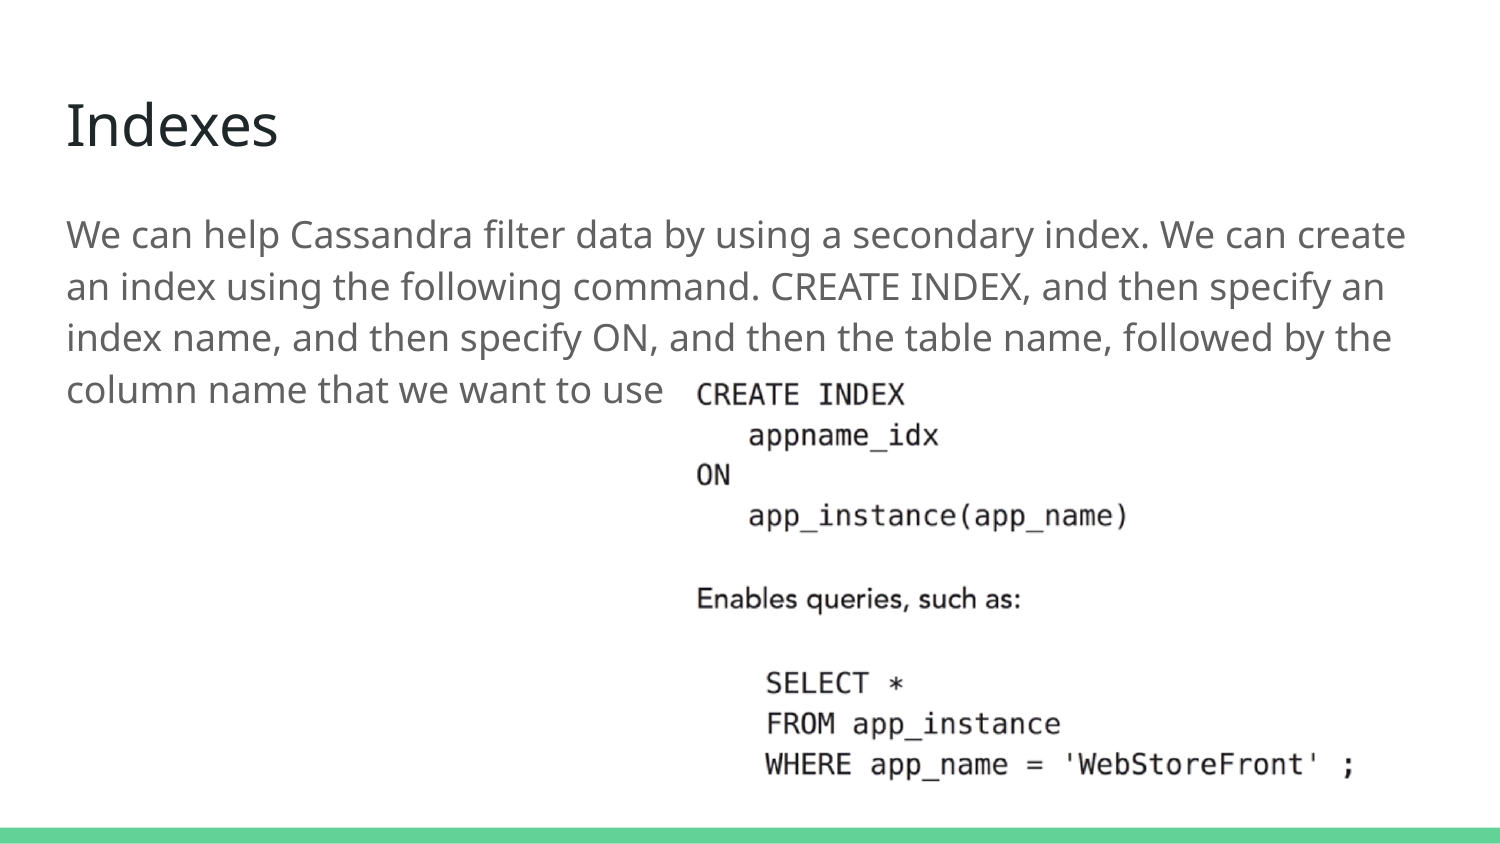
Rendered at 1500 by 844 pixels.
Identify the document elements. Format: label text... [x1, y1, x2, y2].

picture [673, 366, 1425, 806]
title Indexes [51, 72, 1449, 167]
list We can help Cassandra filter data by using a secondary index. We can create an index using the following command. CREATE INDEX, and then specify an index name, and then specify ON, and then the table name, followed by the column name that we want to use for the index. [51, 189, 1449, 750]
